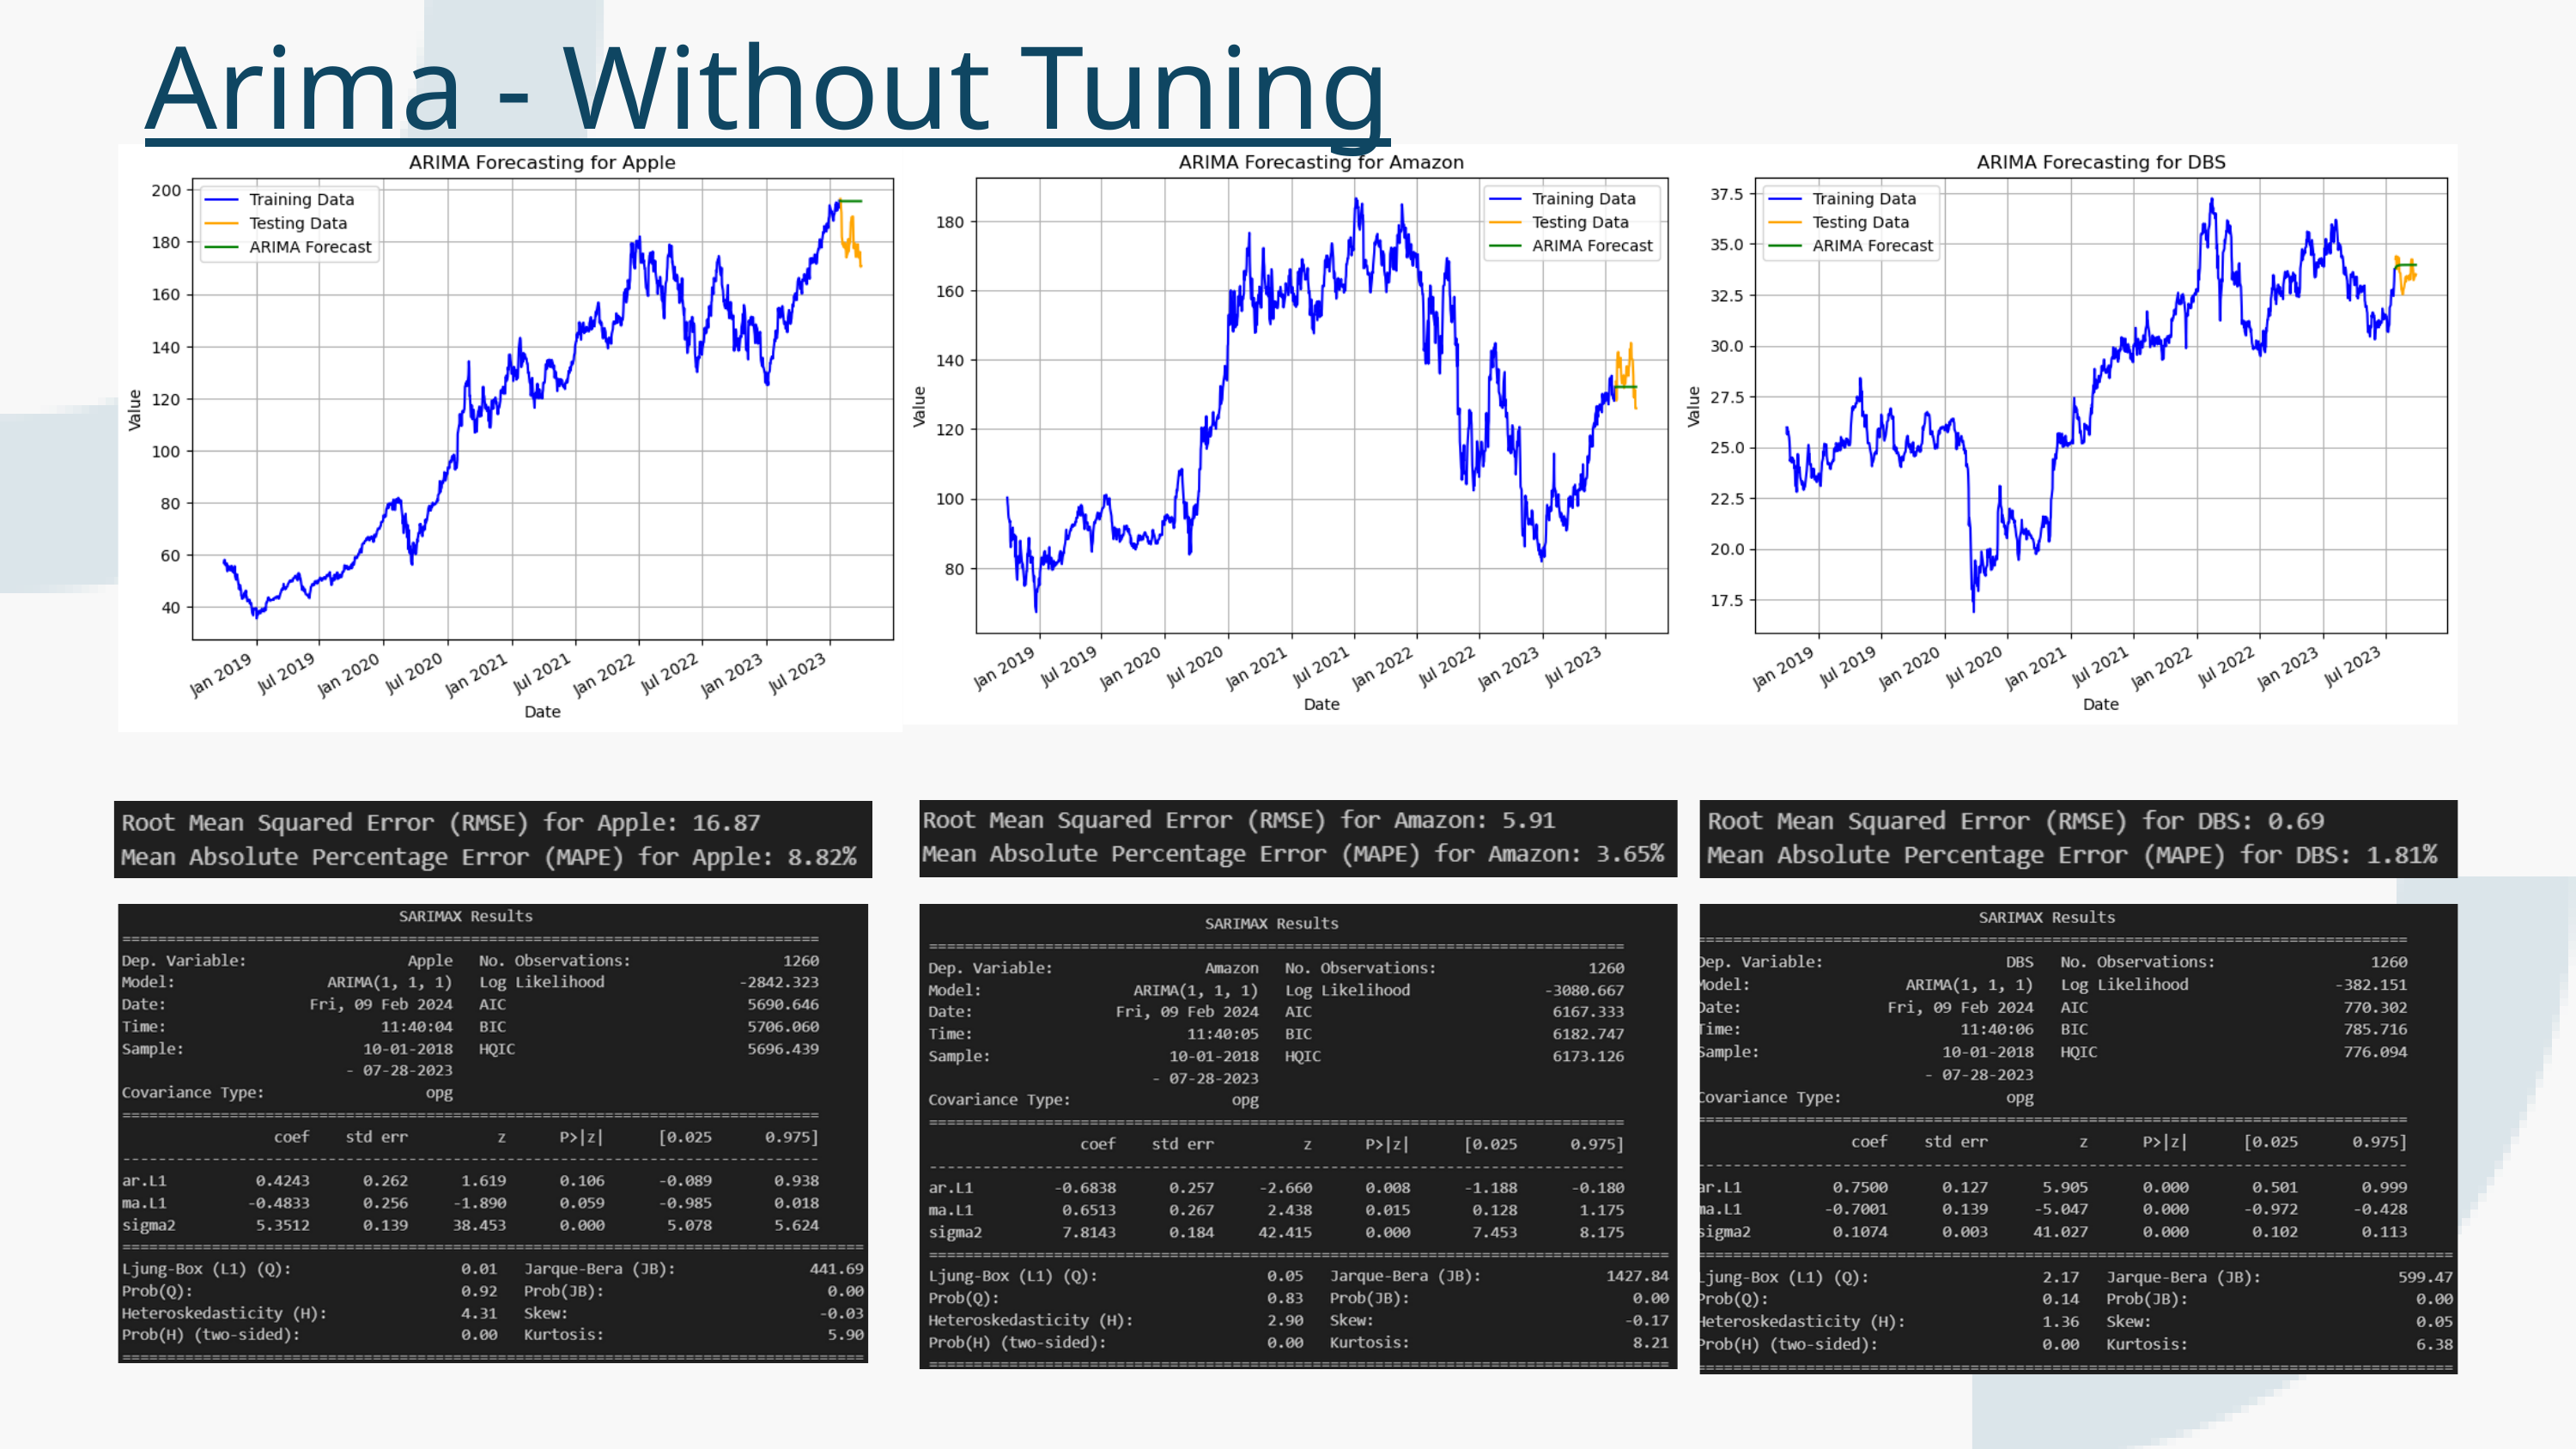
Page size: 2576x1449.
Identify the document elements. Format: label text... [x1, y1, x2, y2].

text_box [1971, 876, 2576, 1449]
text_box [902, 153, 1677, 724]
text_box [0, 0, 144, 593]
text_box [919, 800, 1678, 877]
text_box [919, 904, 1678, 1369]
text_box [118, 904, 869, 1363]
text_box [113, 801, 872, 878]
text_box [1699, 904, 2458, 1375]
text_box [1677, 144, 2458, 724]
text_box [118, 144, 903, 732]
text_box [1699, 800, 2458, 878]
text_box Arima - Without Tuning [144, 0, 1972, 153]
